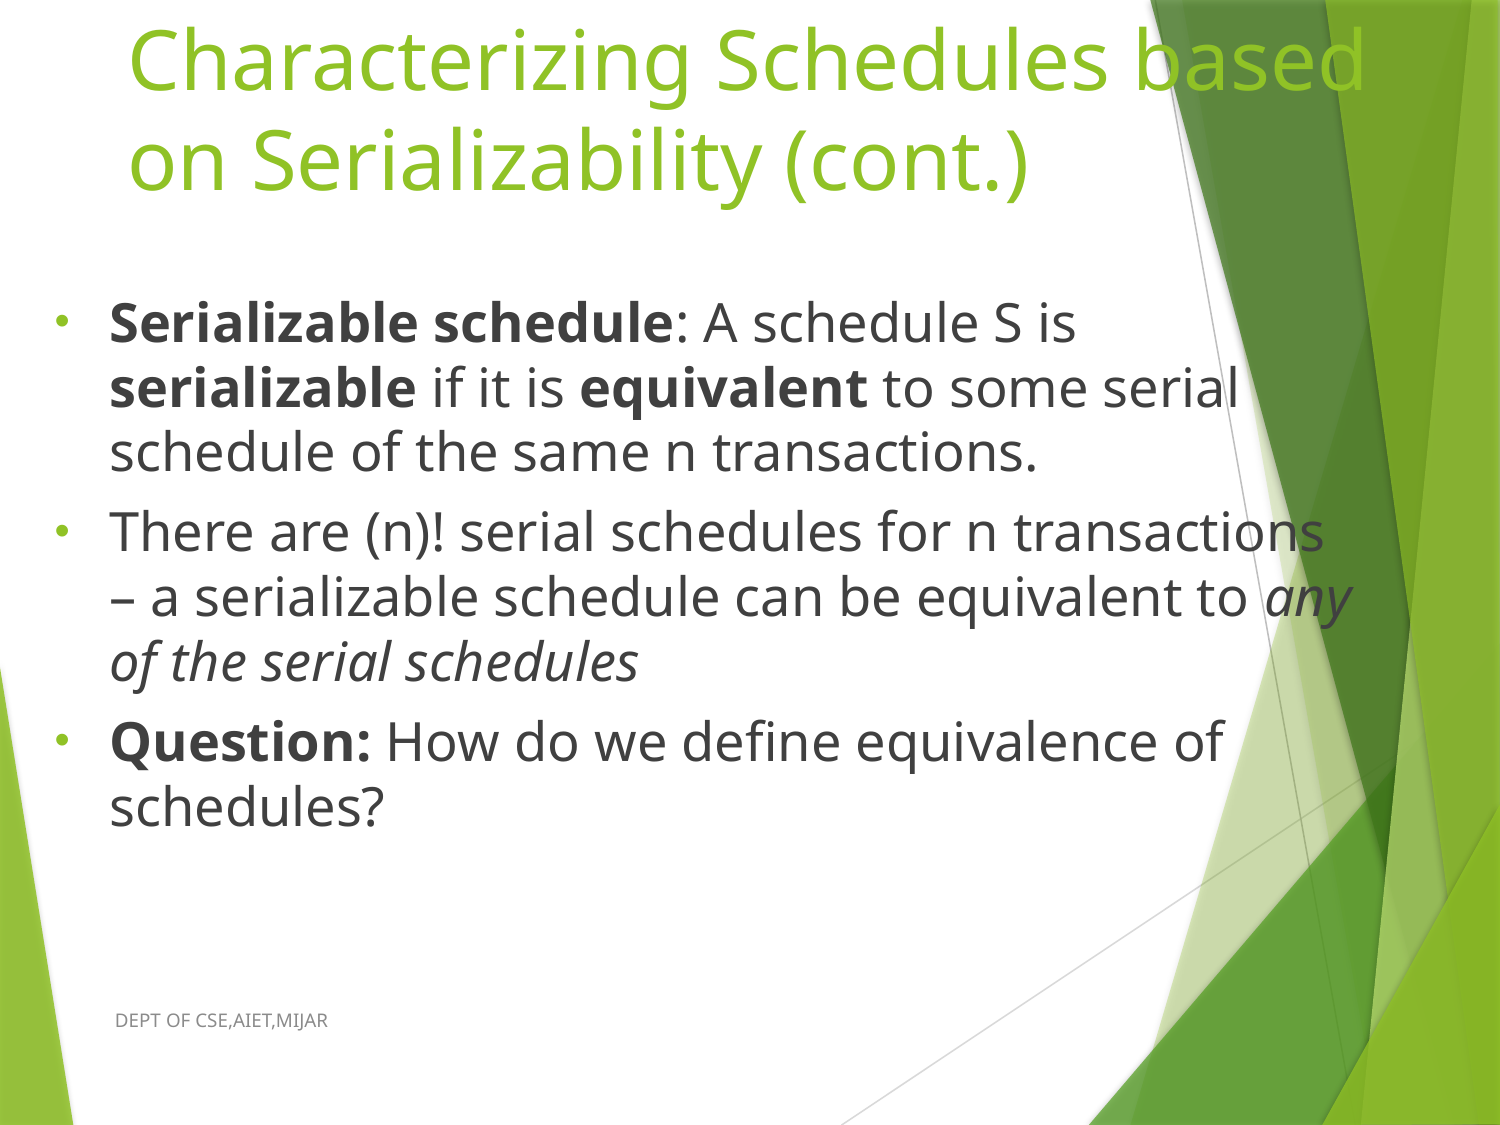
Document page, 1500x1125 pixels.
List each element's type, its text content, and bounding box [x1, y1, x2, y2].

list Serializable schedule: A schedule S is serializable if it is equivalent to some serial schedule of the same n transactions. There are (n)! serial schedules for n transactions – a serializable schedule can be equivalent to any of the serial schedules Question: How do we define equivalence of schedules? [39, 280, 1380, 956]
footer DEPT OF CSE,AIET,MIJAR [99, 991, 859, 1051]
title Characterizing Schedules based on Serializability (cont.) [112, 0, 1388, 236]
